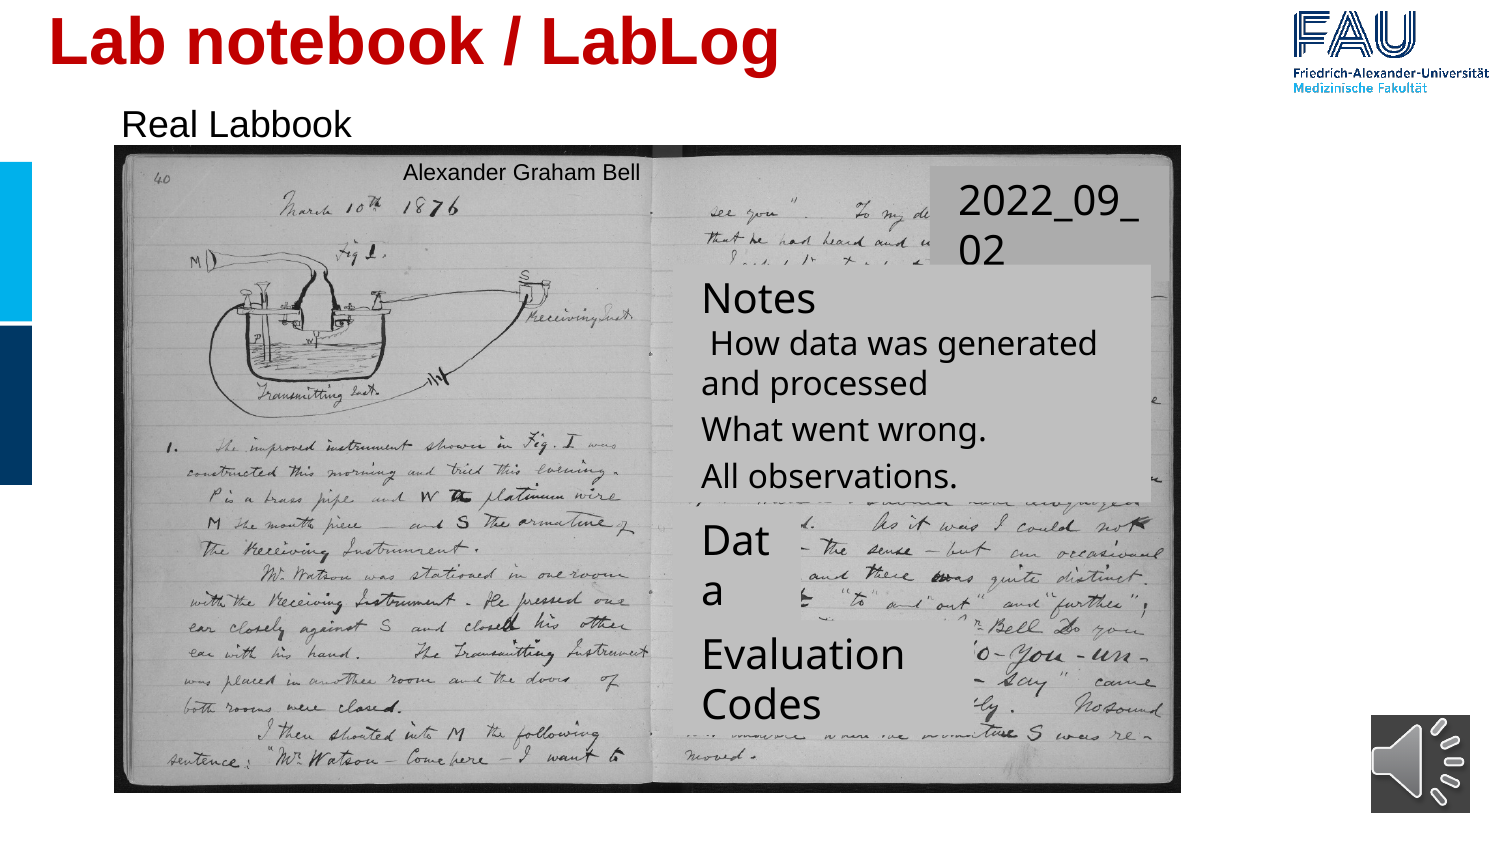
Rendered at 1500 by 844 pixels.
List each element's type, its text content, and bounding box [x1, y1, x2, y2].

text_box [104, 92, 1196, 793]
picture [1370, 714, 1471, 815]
title Lab notebook / LabLog [33, 8, 1328, 81]
picture [1282, 0, 1500, 104]
